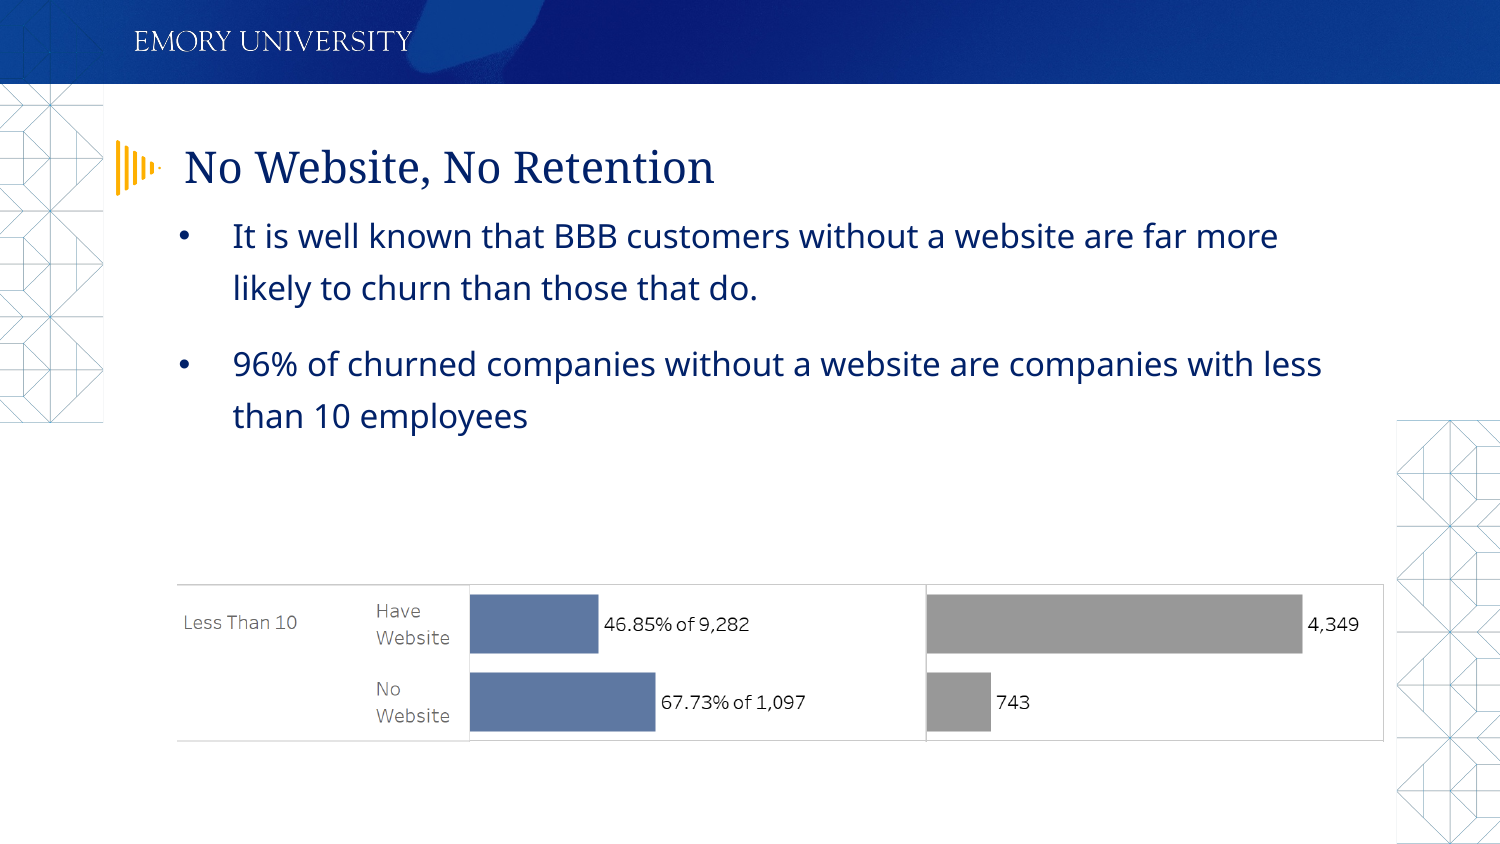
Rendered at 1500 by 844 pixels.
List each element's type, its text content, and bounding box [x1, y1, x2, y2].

list It is well known that BBB customers without a website are far more likely to churn than those that do. 96% of churned companies without a website are companies with less than 10 employees [146, 200, 1353, 797]
title No Website, No Retention [172, 128, 1332, 200]
picture [0, 0, 1500, 423]
picture [1396, 420, 1500, 844]
picture [177, 584, 1384, 742]
picture [116, 140, 161, 196]
